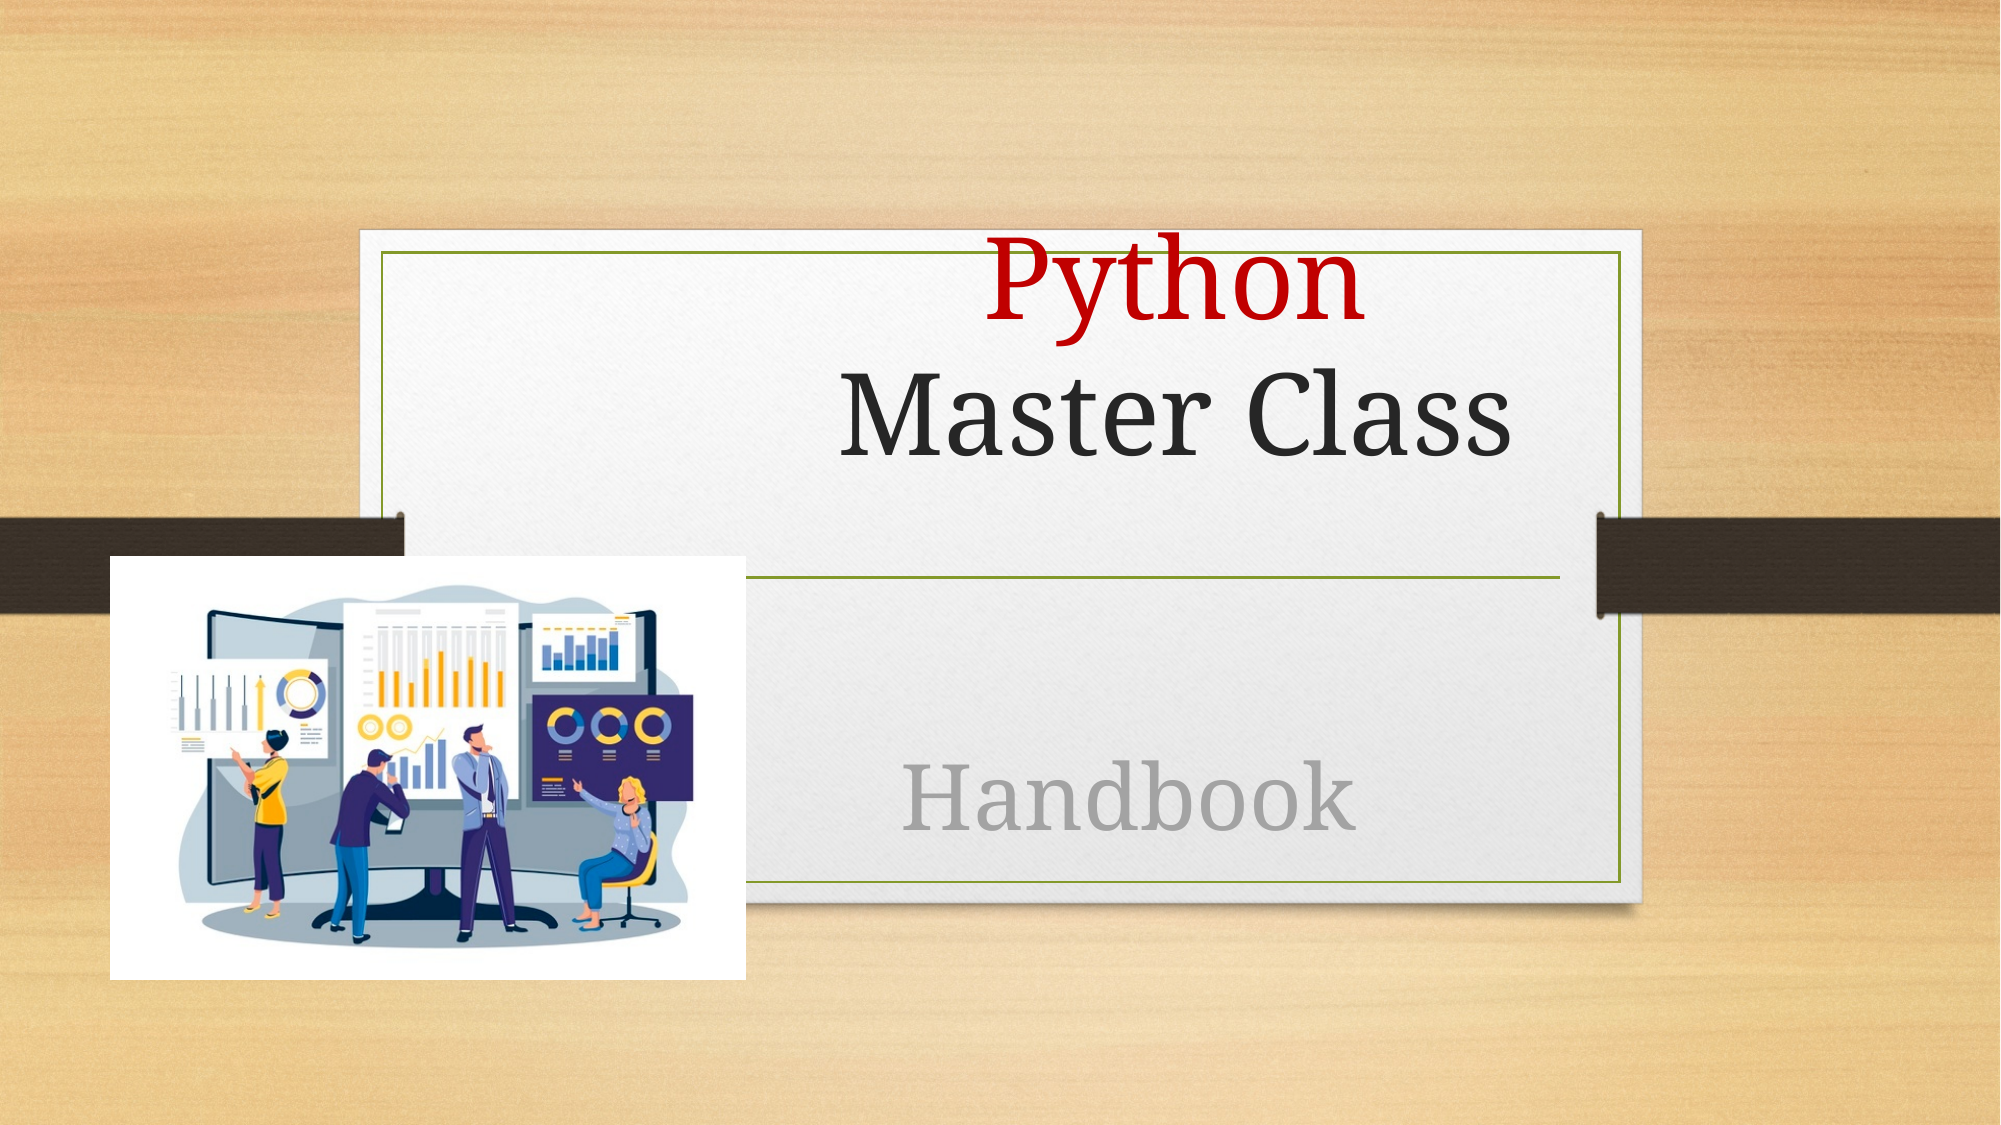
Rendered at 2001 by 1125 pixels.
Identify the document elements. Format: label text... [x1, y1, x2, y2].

picture [0, 0, 2001, 1125]
title Python Master Class [559, 168, 1793, 516]
text_box Handbook [886, 731, 1370, 856]
